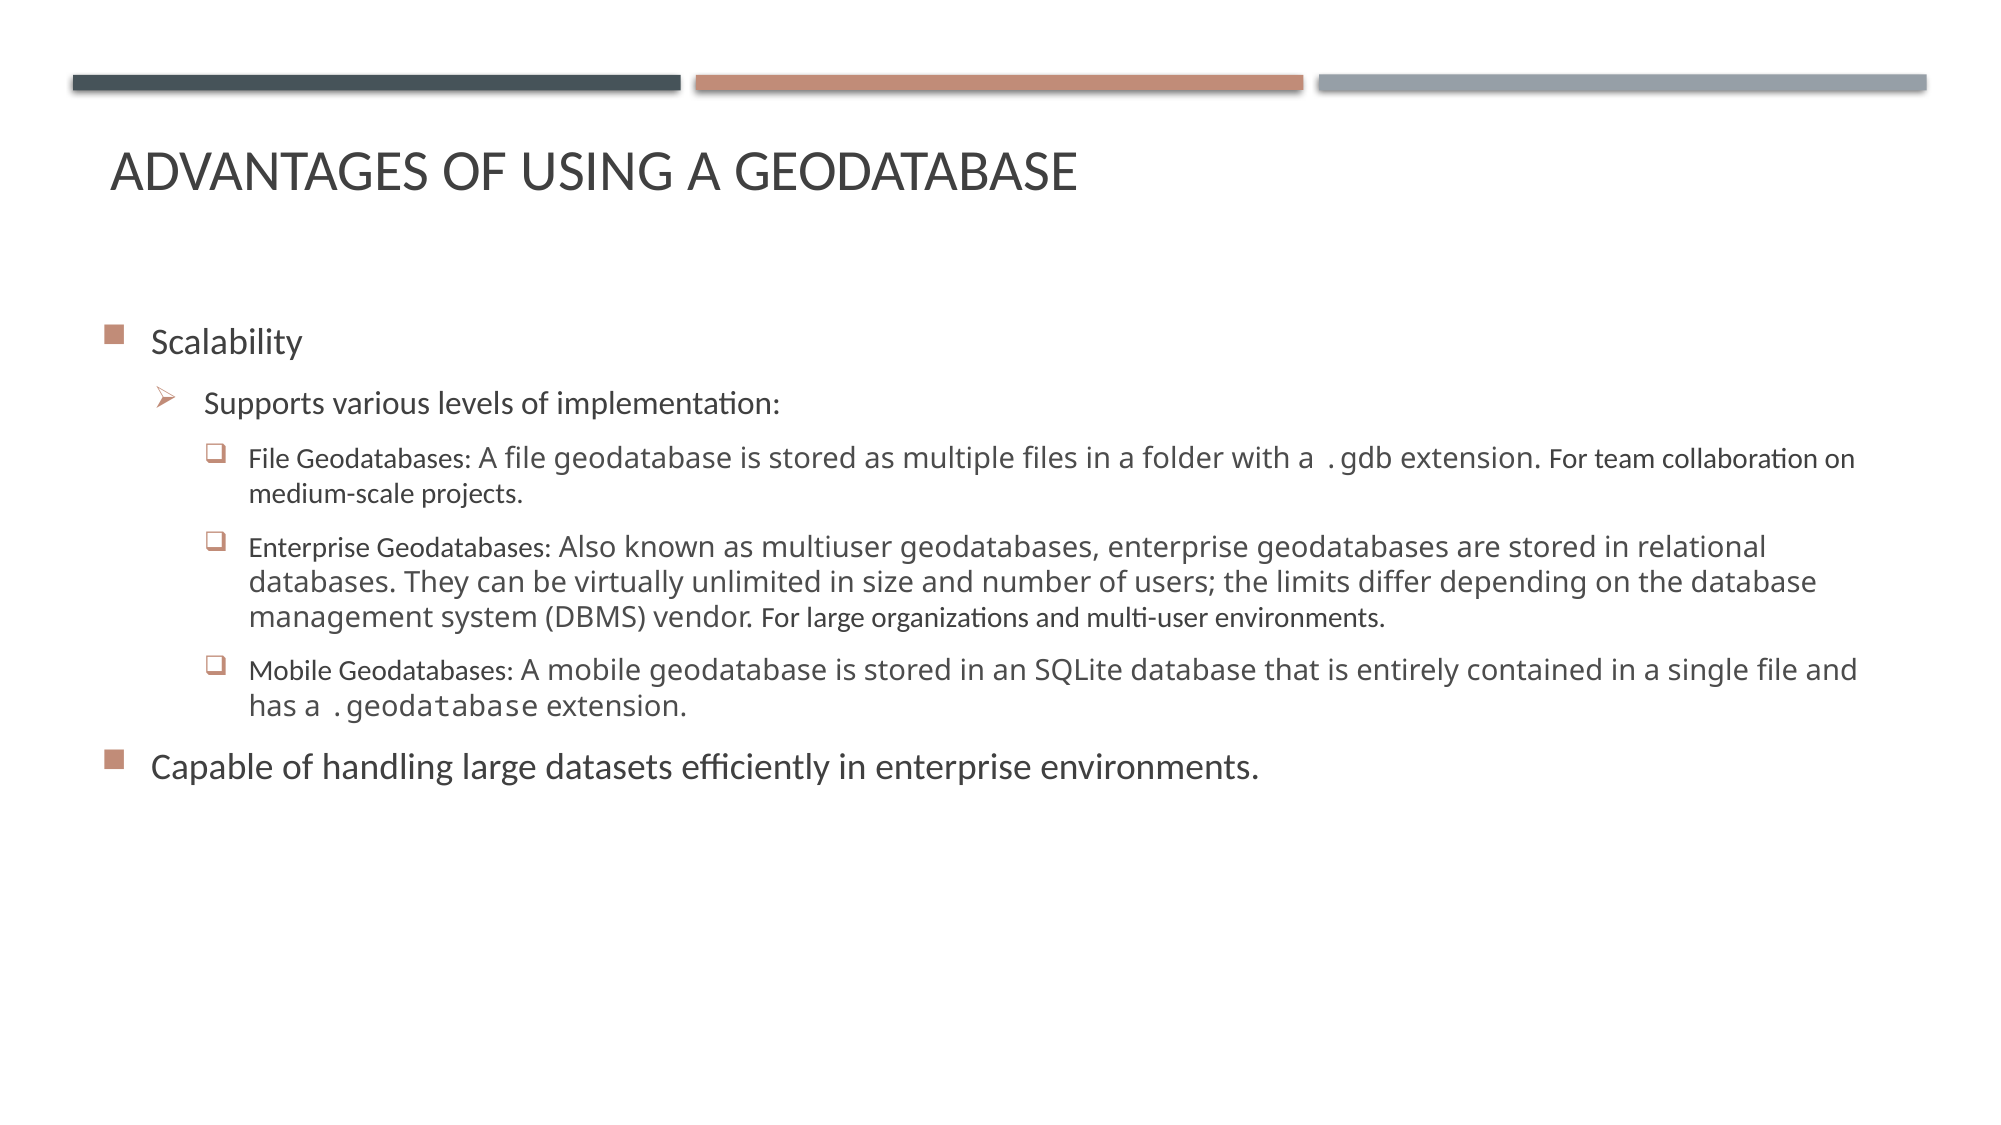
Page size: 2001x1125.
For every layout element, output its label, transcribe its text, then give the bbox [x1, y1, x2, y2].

title Advantages of using a geodatabase [95, 115, 1905, 210]
list Scalability Supports various levels of implementation: File Geodatabases: A file geodatabase is stored as multiple files in a folder with a .gdb extension. For team collaboration on medium-scale projects. Enterprise Geodatabases: Also known as multiuser geodatabases, enterprise geodatabases are stored in relational databases. They can be virtually unlimited in size and number of users; the limits differ depending on the database management system (DBMS) vendor. For large organizations and multi-user environments. Mobile Geodatabases: A mobile geodatabase is stored in an SQLite database that is entirely contained in a single file and has a .geodatabase extension. Capable of handling large datasets efficiently in enterprise environments. [85, 288, 1896, 816]
